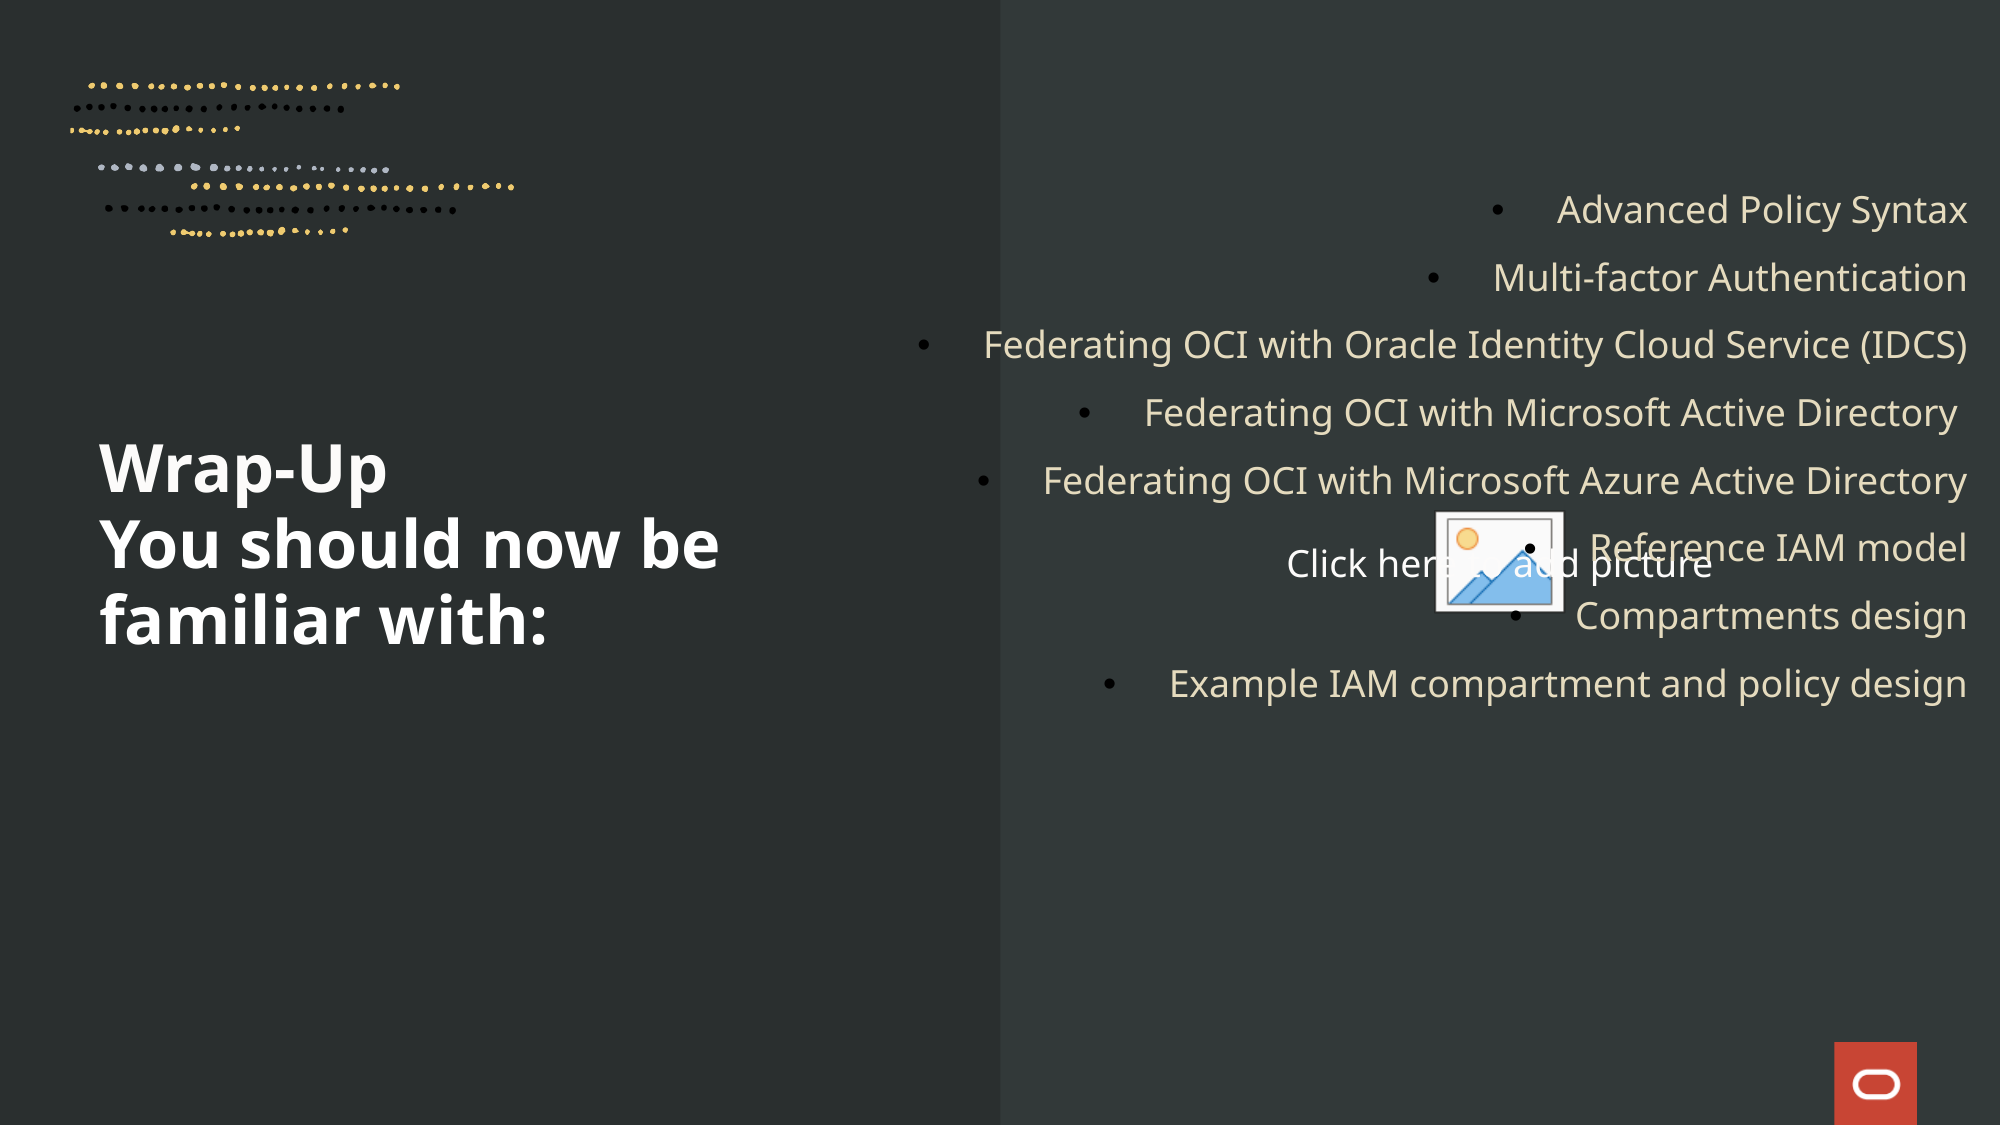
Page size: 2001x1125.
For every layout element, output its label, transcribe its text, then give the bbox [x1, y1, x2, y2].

picture [999, 0, 2000, 1125]
picture [70, 81, 400, 136]
list Advanced Policy Syntax Multi-factor Authentication Federating OCI with Oracle Identity Cloud Service (IDCS) Federating OCI with Microsoft Active Directory Federating OCI with Microsoft Azure Active Directory Reference IAM model Compartments design Example IAM compartment and policy design [165, 189, 999, 880]
picture [97, 163, 514, 238]
title Wrap-Up You should now be familiar with: [99, 604, 165, 740]
